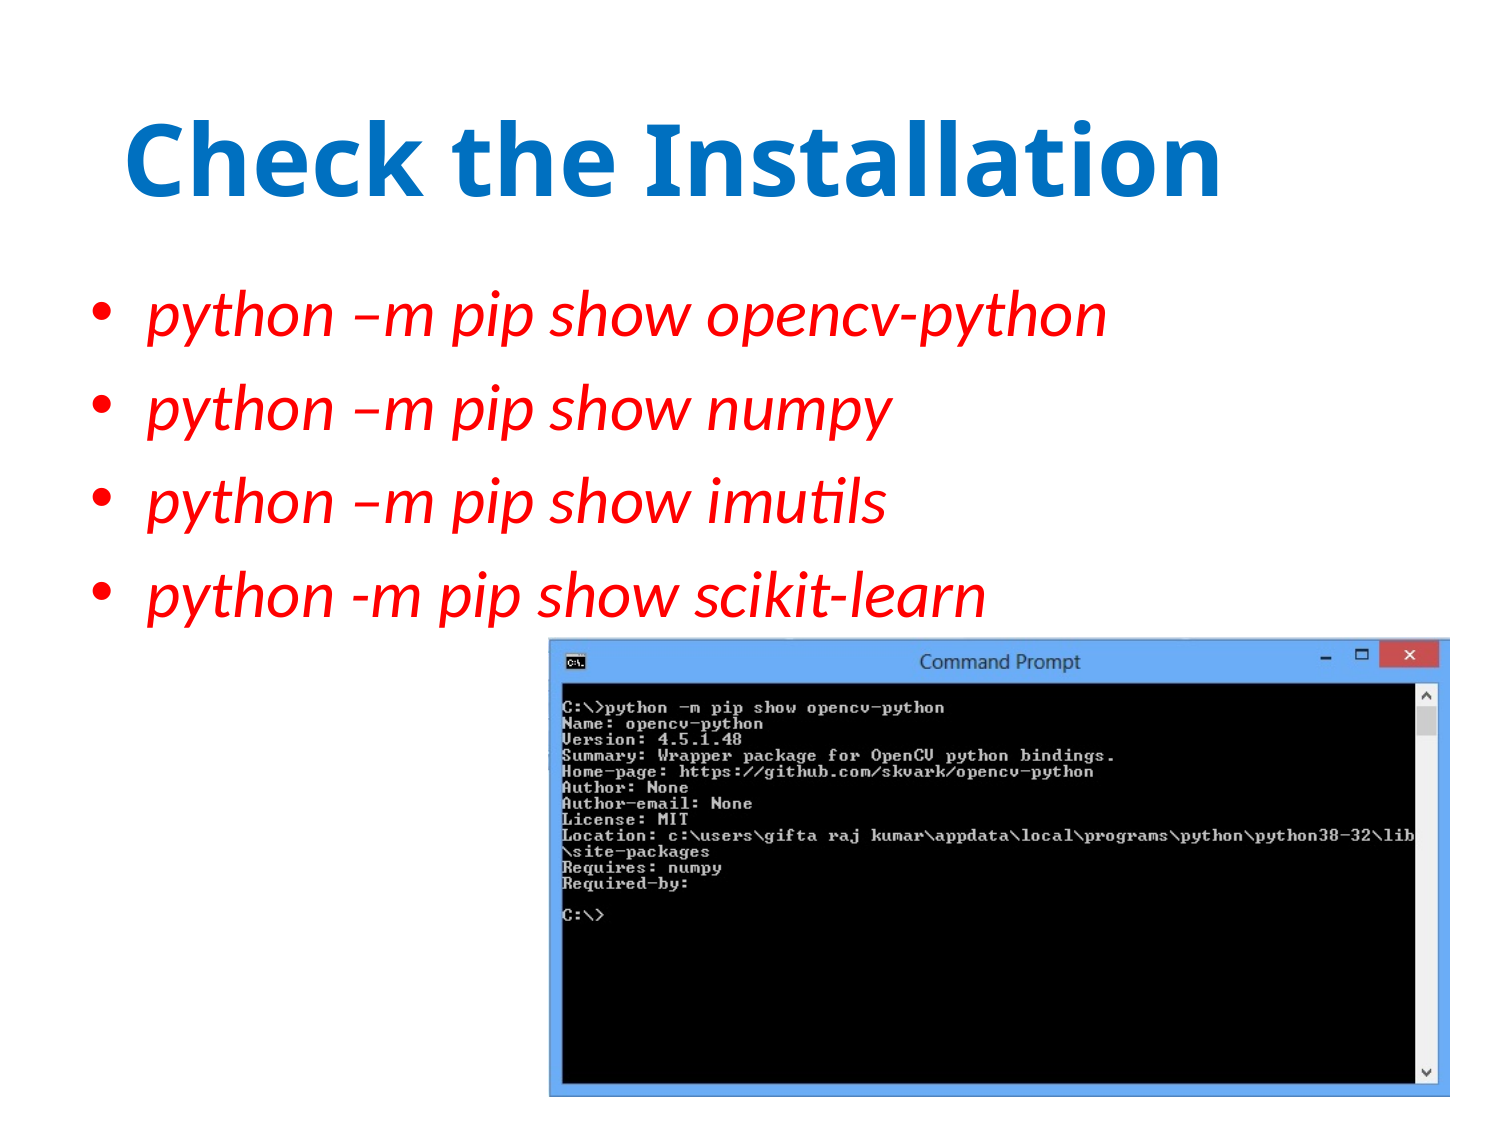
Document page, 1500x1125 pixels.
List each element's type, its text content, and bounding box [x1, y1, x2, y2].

list python –m pip show opencv-python python –m pip show numpy python –m pip show imutils python -m pip show scikit-learn [75, 262, 1425, 1005]
title Check the Installation [0, 62, 1350, 250]
picture [548, 637, 1451, 1098]
